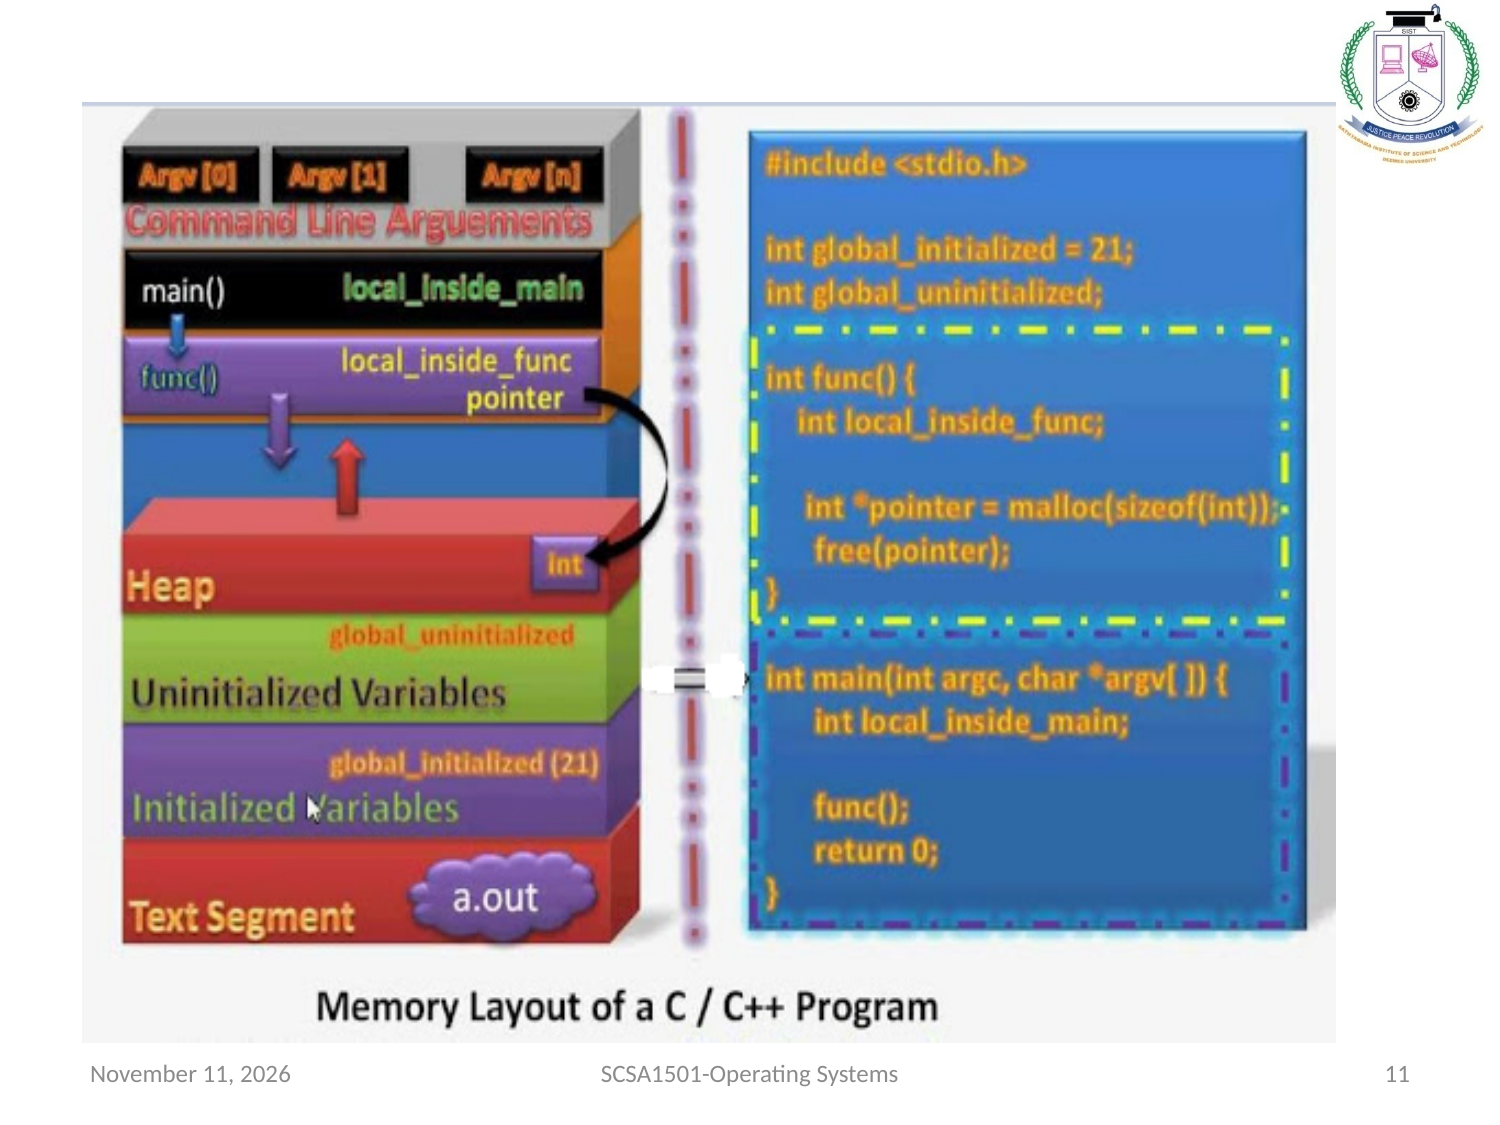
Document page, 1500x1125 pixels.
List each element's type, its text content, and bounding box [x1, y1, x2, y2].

footer SCSA1501-Operating Systems [512, 1052, 988, 1103]
picture [81, 0, 1500, 1044]
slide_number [75, 1042, 425, 1103]
slide_number 11 [1074, 1042, 1425, 1103]
